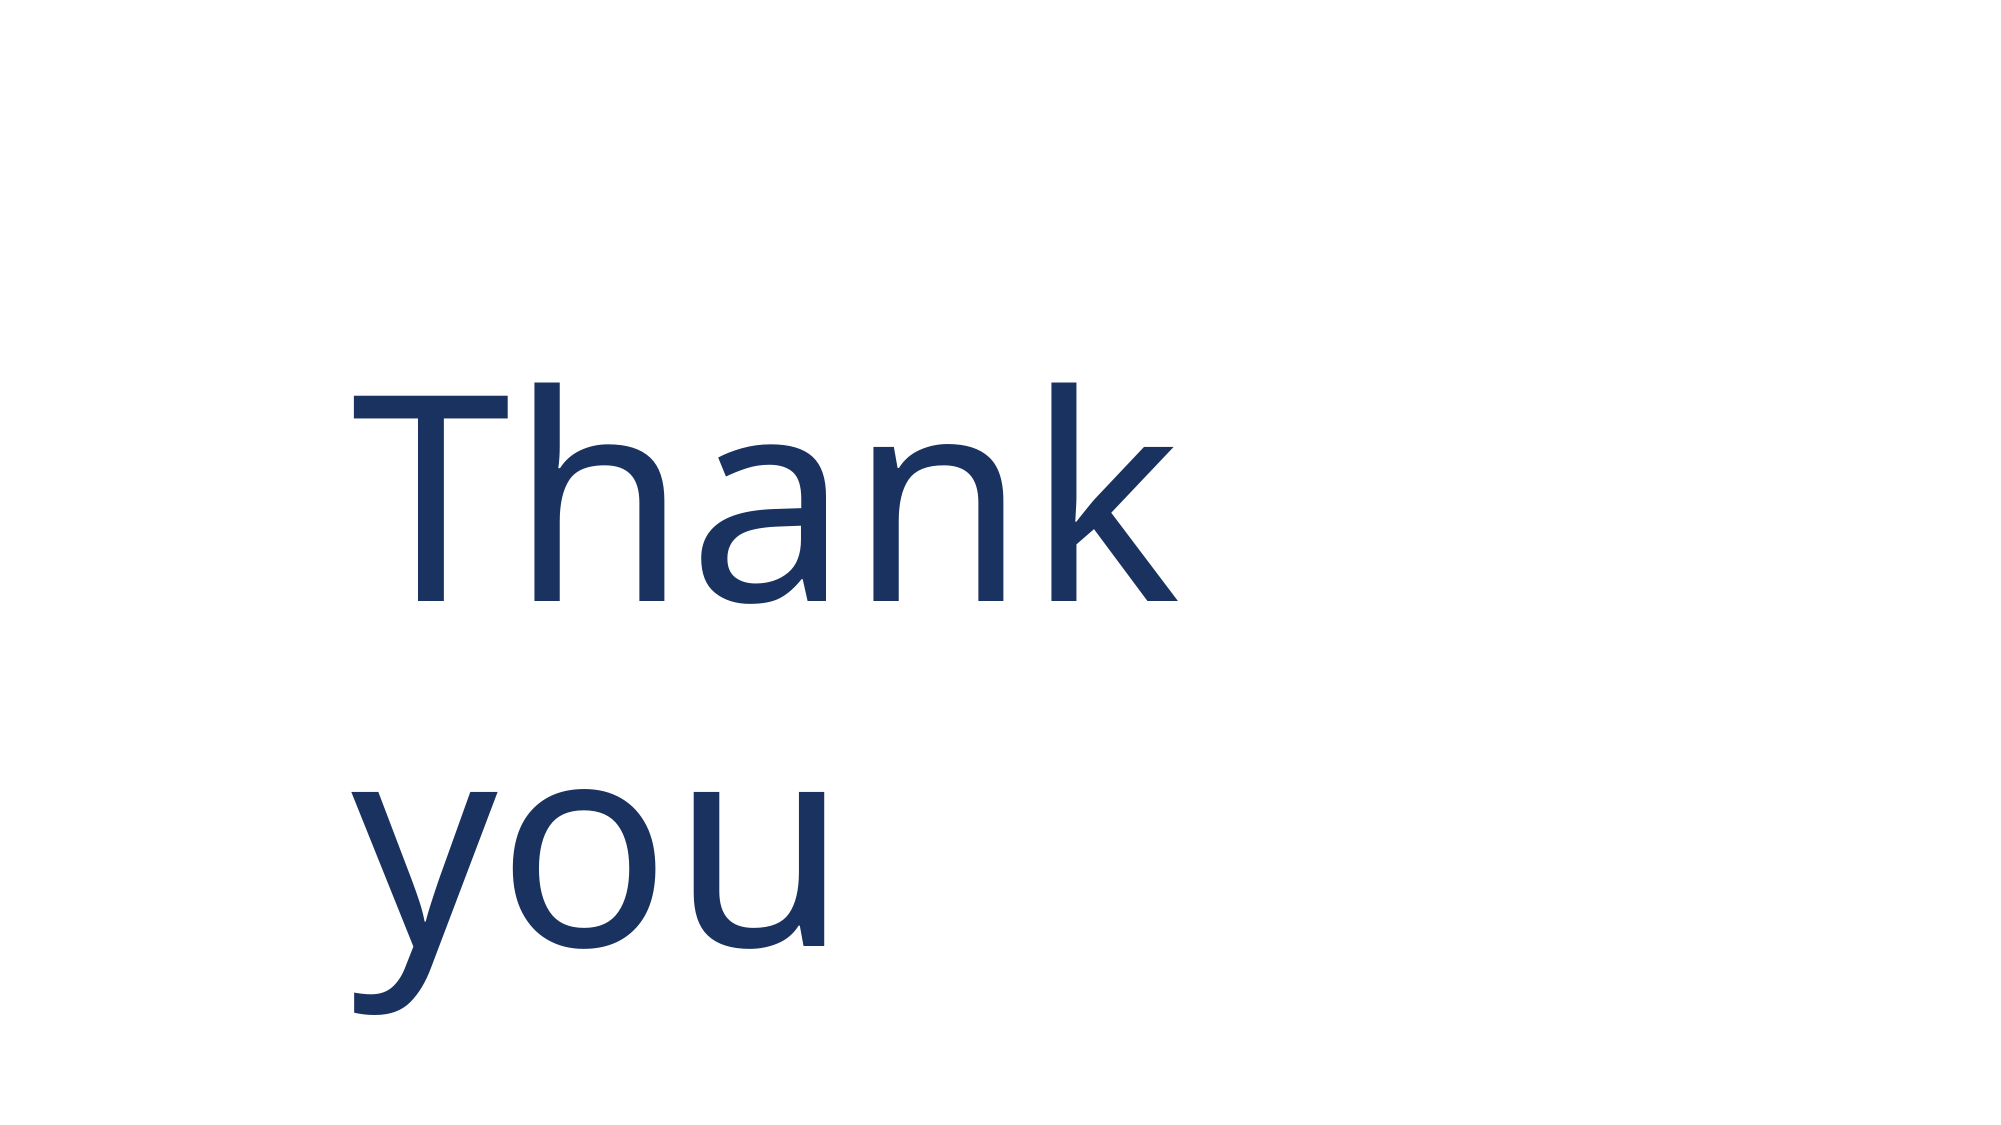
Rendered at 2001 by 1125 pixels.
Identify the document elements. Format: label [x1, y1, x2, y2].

picture [0, 65, 2000, 1060]
